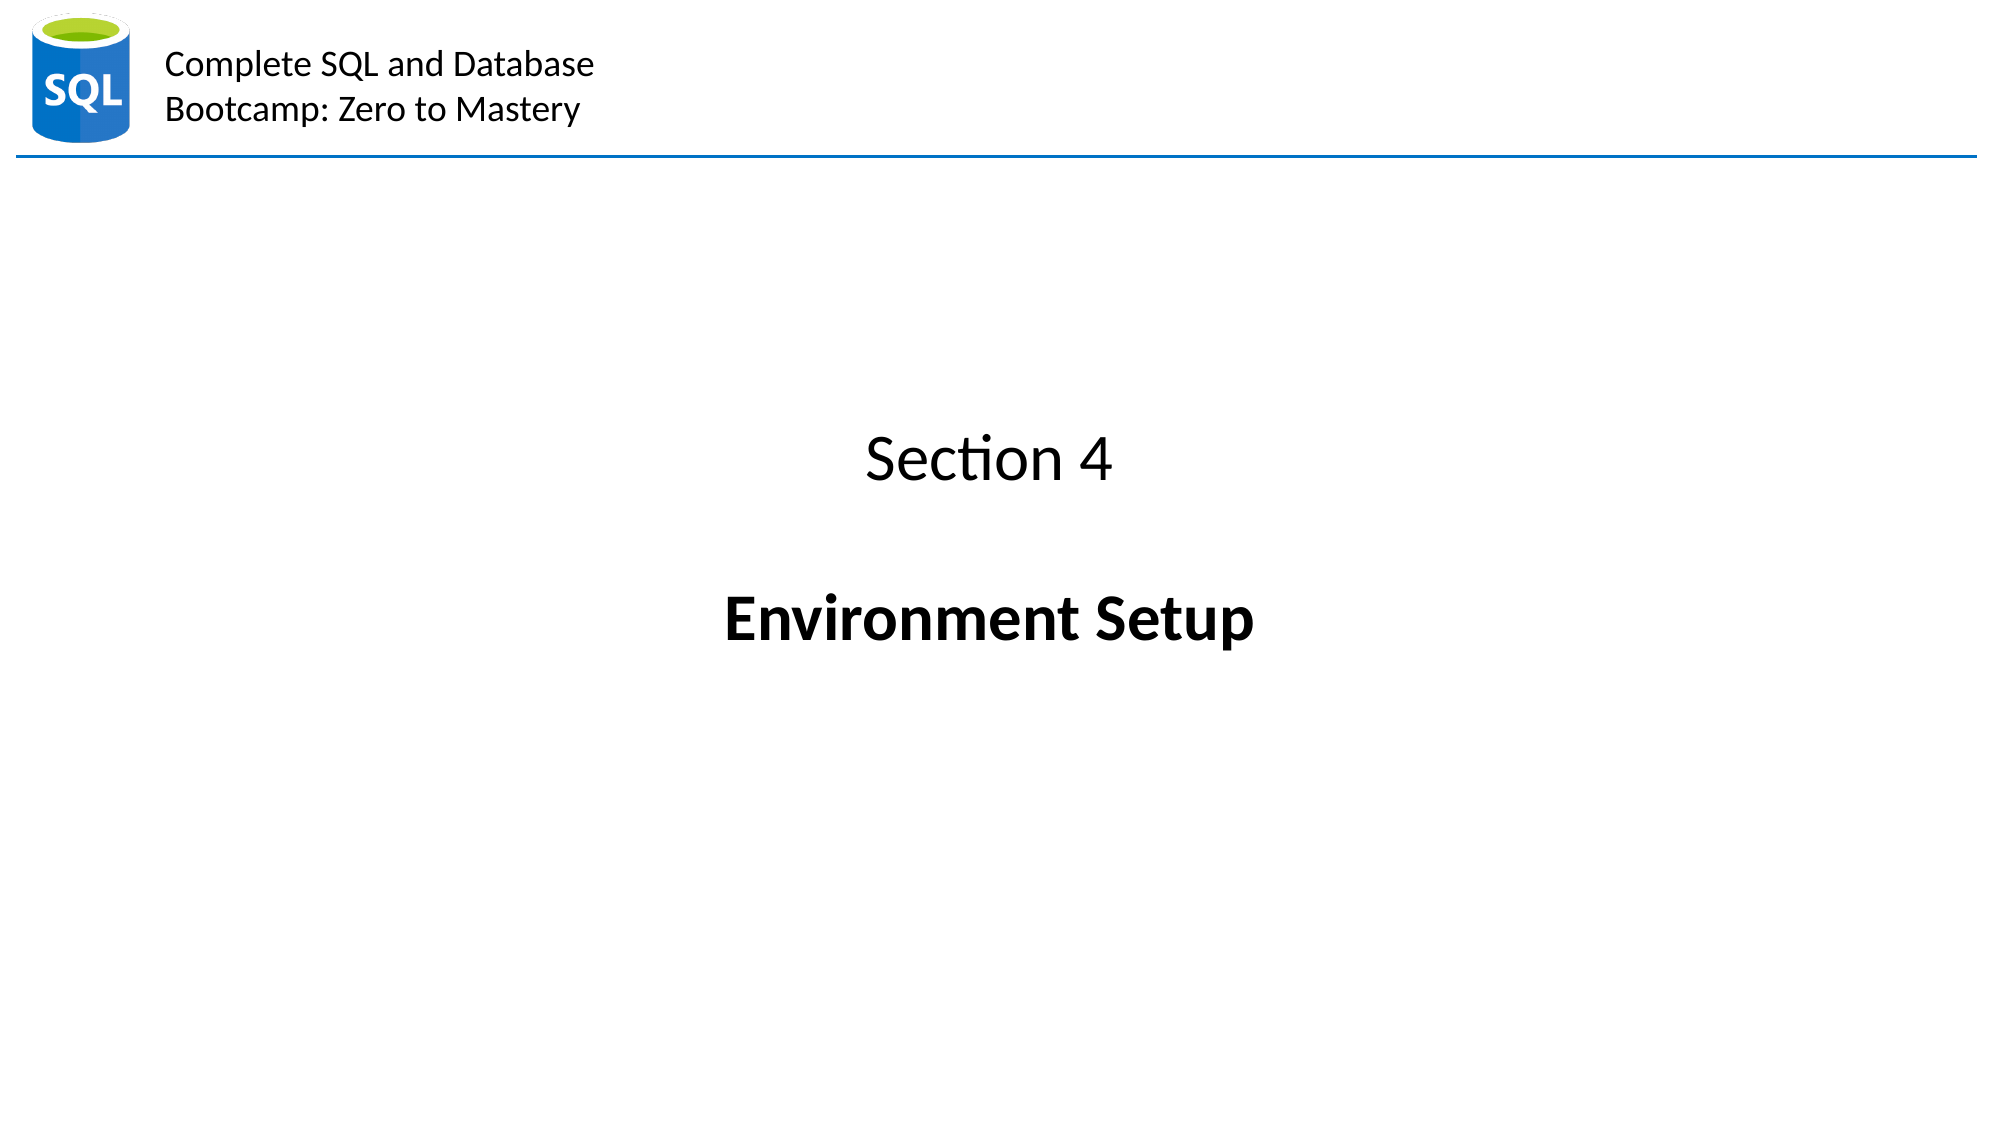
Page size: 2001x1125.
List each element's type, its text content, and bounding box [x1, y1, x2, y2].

text_box Complete SQL and Database Bootcamp: Zero to Mastery [150, 31, 722, 137]
picture [22, 13, 136, 143]
text_box Section 4 Environment Setup [40, 406, 1940, 662]
